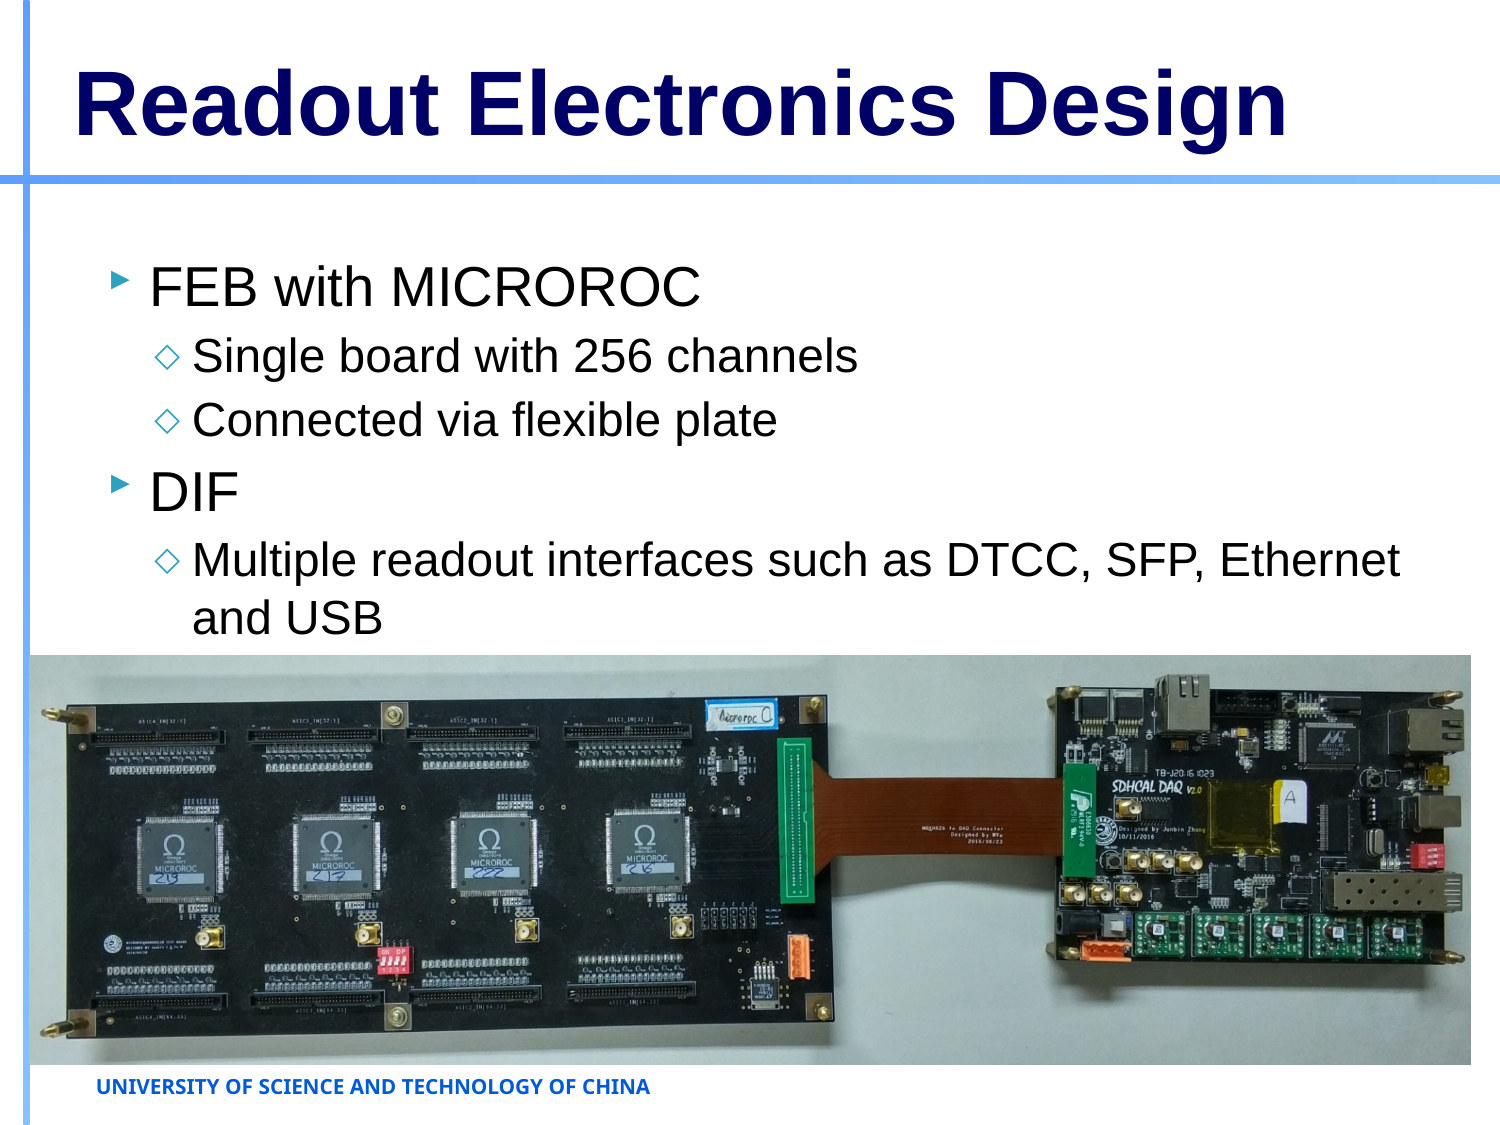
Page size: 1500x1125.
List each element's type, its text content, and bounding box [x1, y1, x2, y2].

list FEB with MICROROC Single board with 256 channels Connected via flexible plate DIF Multiple readout interfaces such as DTCC, SFP, Ethernet and USB [75, 242, 1425, 655]
picture [28, 655, 1471, 1065]
title Readout Electronics Design [58, 33, 1409, 164]
